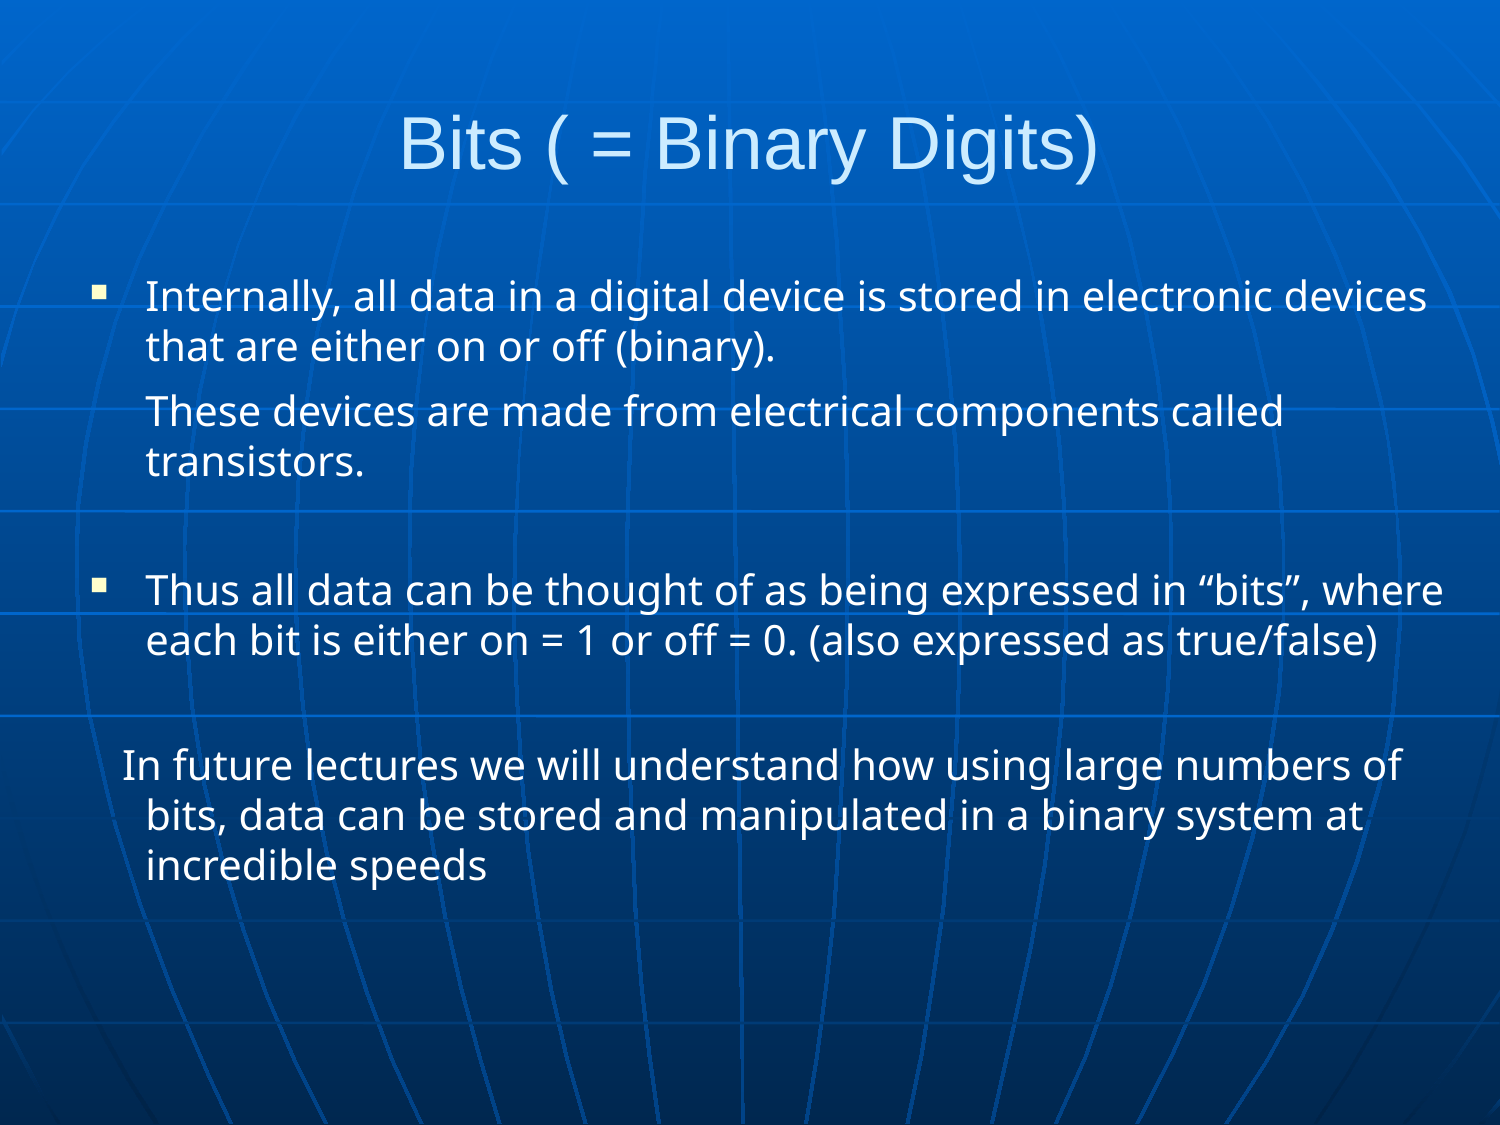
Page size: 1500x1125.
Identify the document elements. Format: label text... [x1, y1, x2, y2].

title Bits ( = Binary Digits) [75, 45, 1425, 233]
list Internally, all data in a digital device is stored in electronic devices that are either on or off (binary). These devices are made from electrical components called transistors. Thus all data can be thought of as being expressed in “bits”, where each bit is either on = 1 or off = 0. (also expressed as true/false) In future lectures we will understand how using large numbers of bits, data can be stored and manipulated in a binary system at incredible speeds [75, 262, 1463, 1125]
